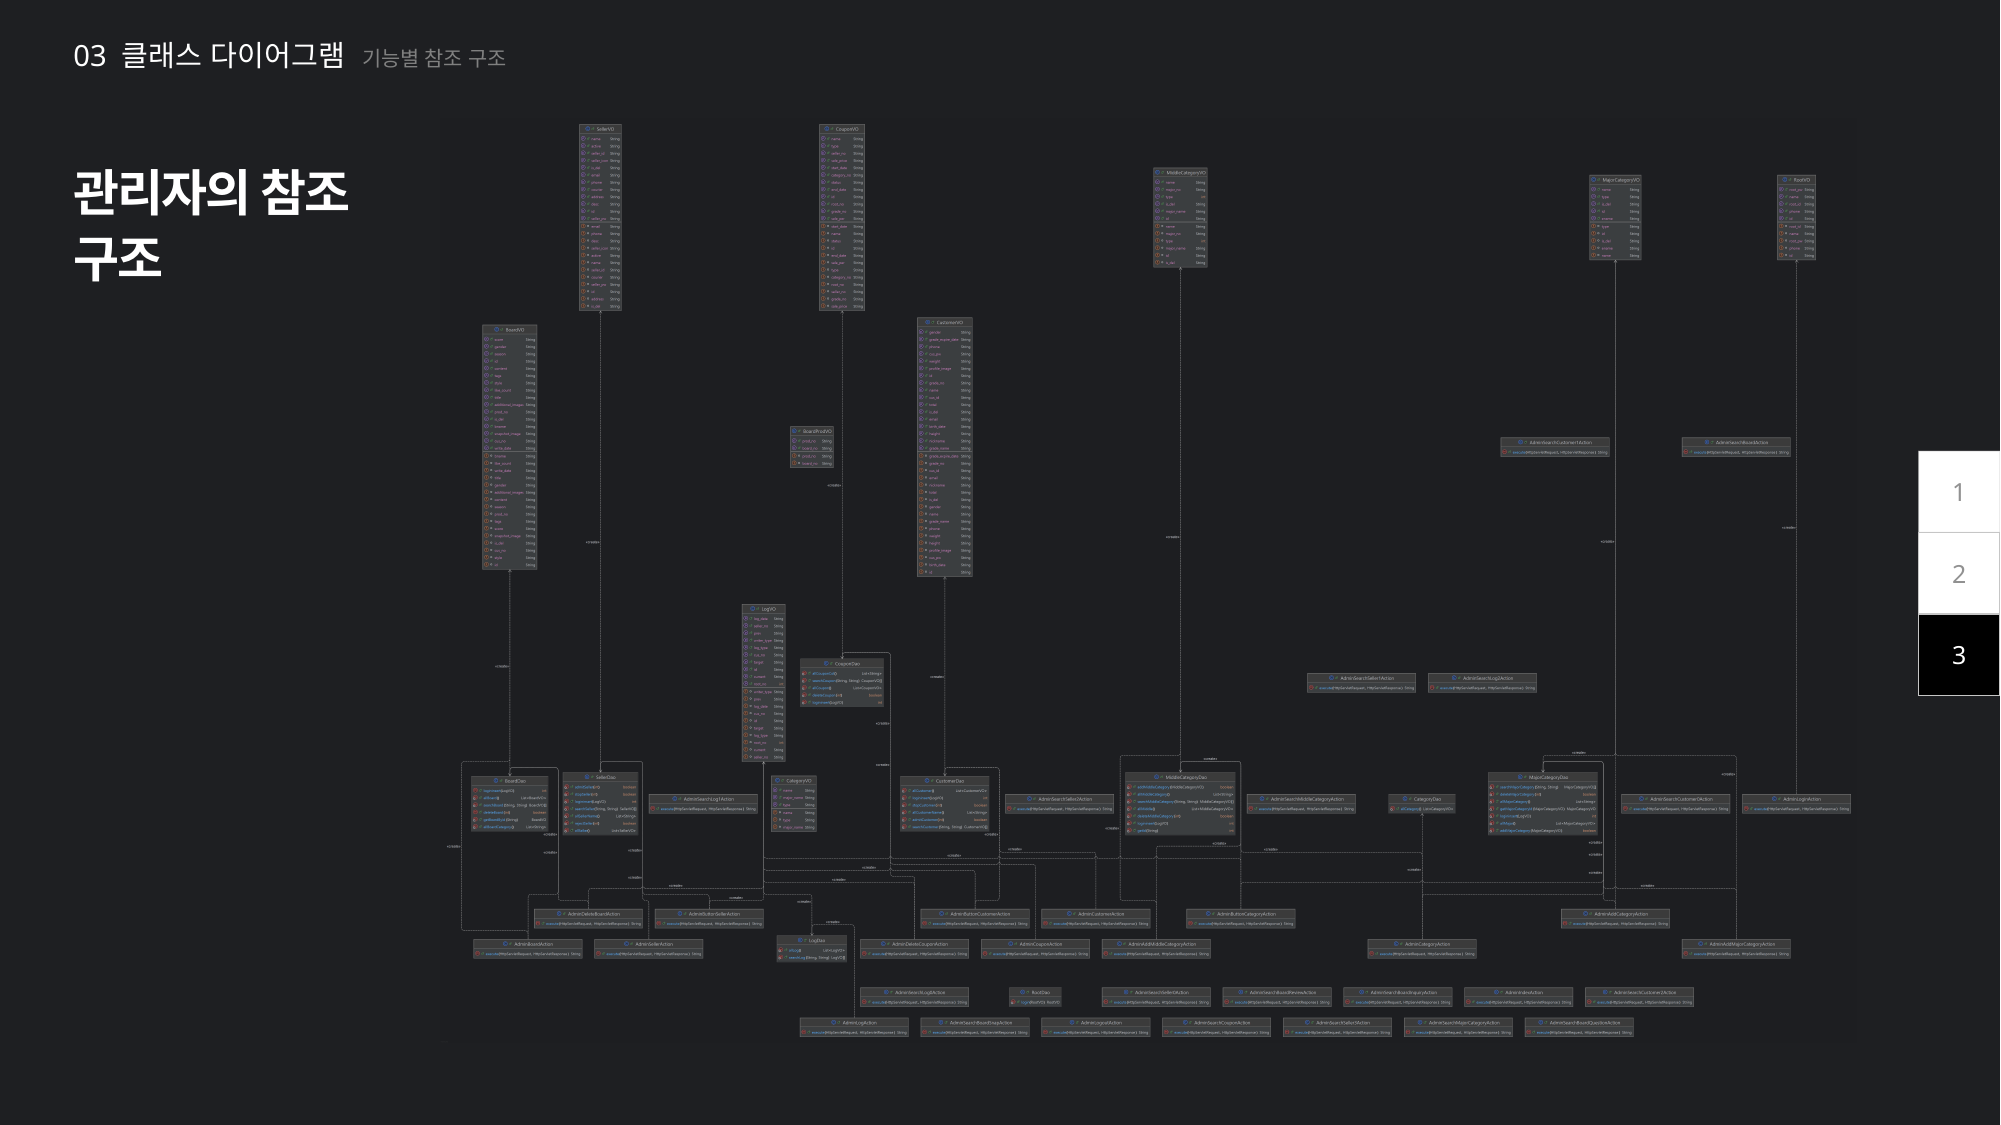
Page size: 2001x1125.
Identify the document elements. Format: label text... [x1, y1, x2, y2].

picture [440, 118, 1858, 1044]
text_box 03 클래스 다이어그램 기능별 참조 구조 [58, 29, 1059, 80]
text_box 3 [1918, 613, 2000, 696]
text_box 2 [1918, 532, 2000, 613]
text_box 관리자의 참조 구조 [58, 147, 440, 295]
text_box 1 [1918, 450, 2000, 532]
